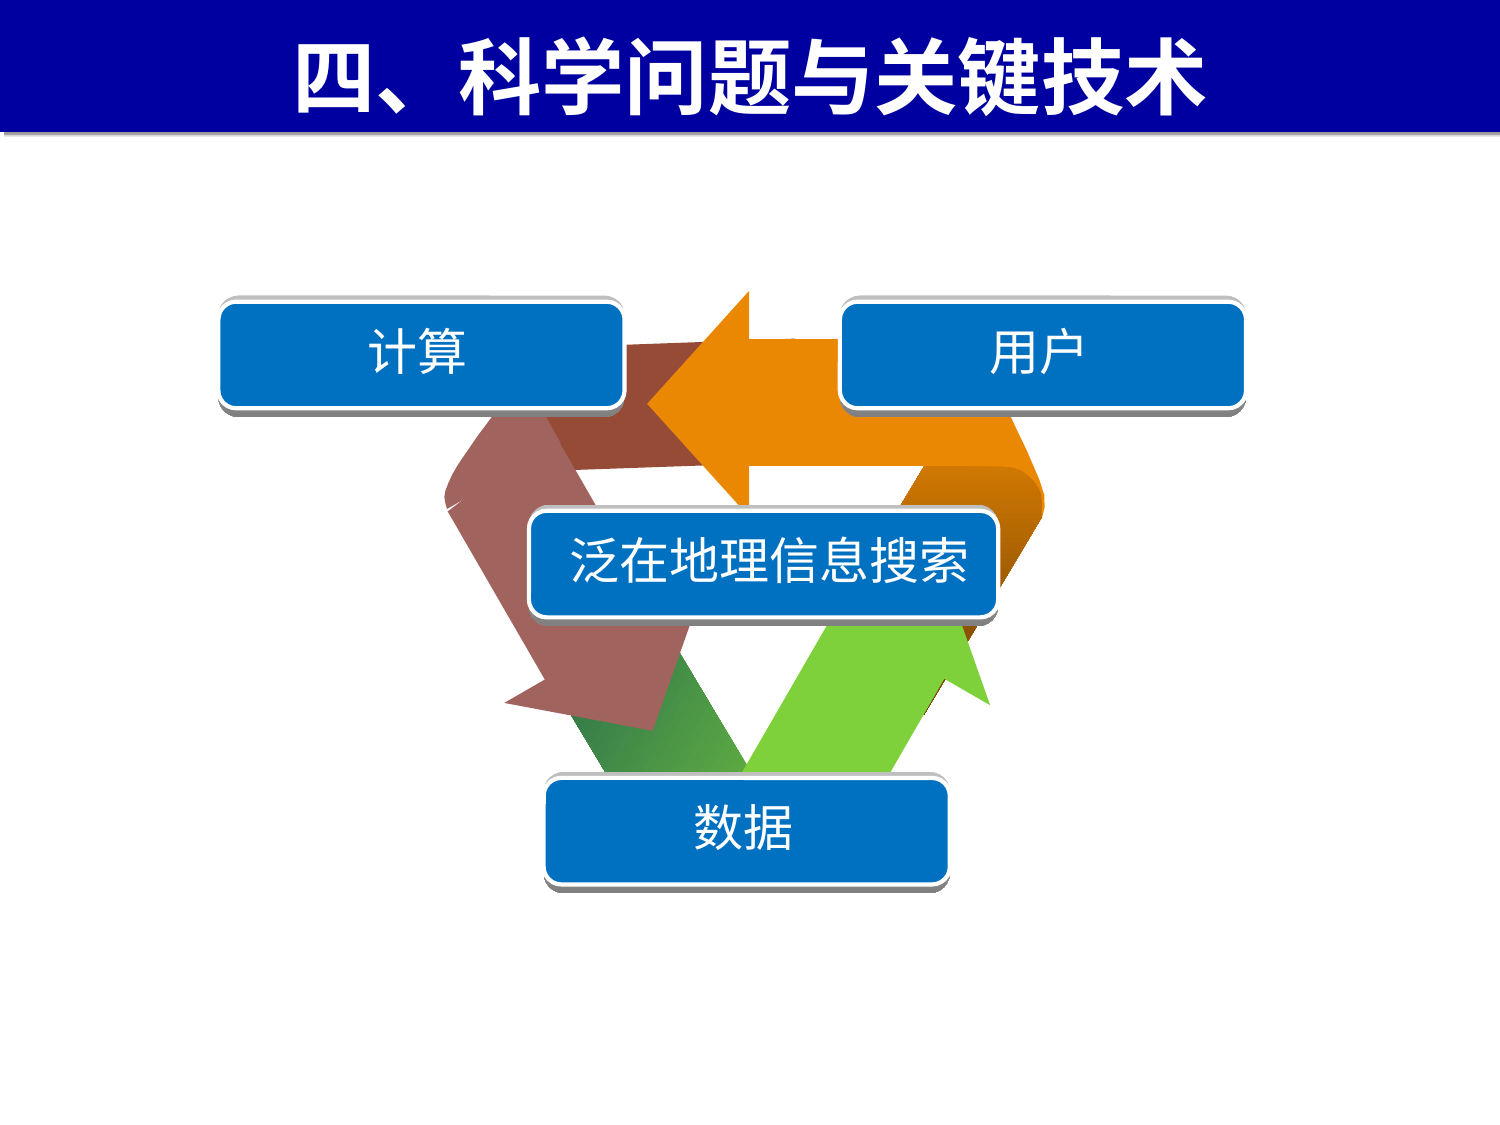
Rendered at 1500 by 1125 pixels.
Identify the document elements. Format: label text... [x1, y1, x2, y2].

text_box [218, 290, 1247, 894]
title 四、科学问题与关键技术 [41, 19, 1459, 132]
